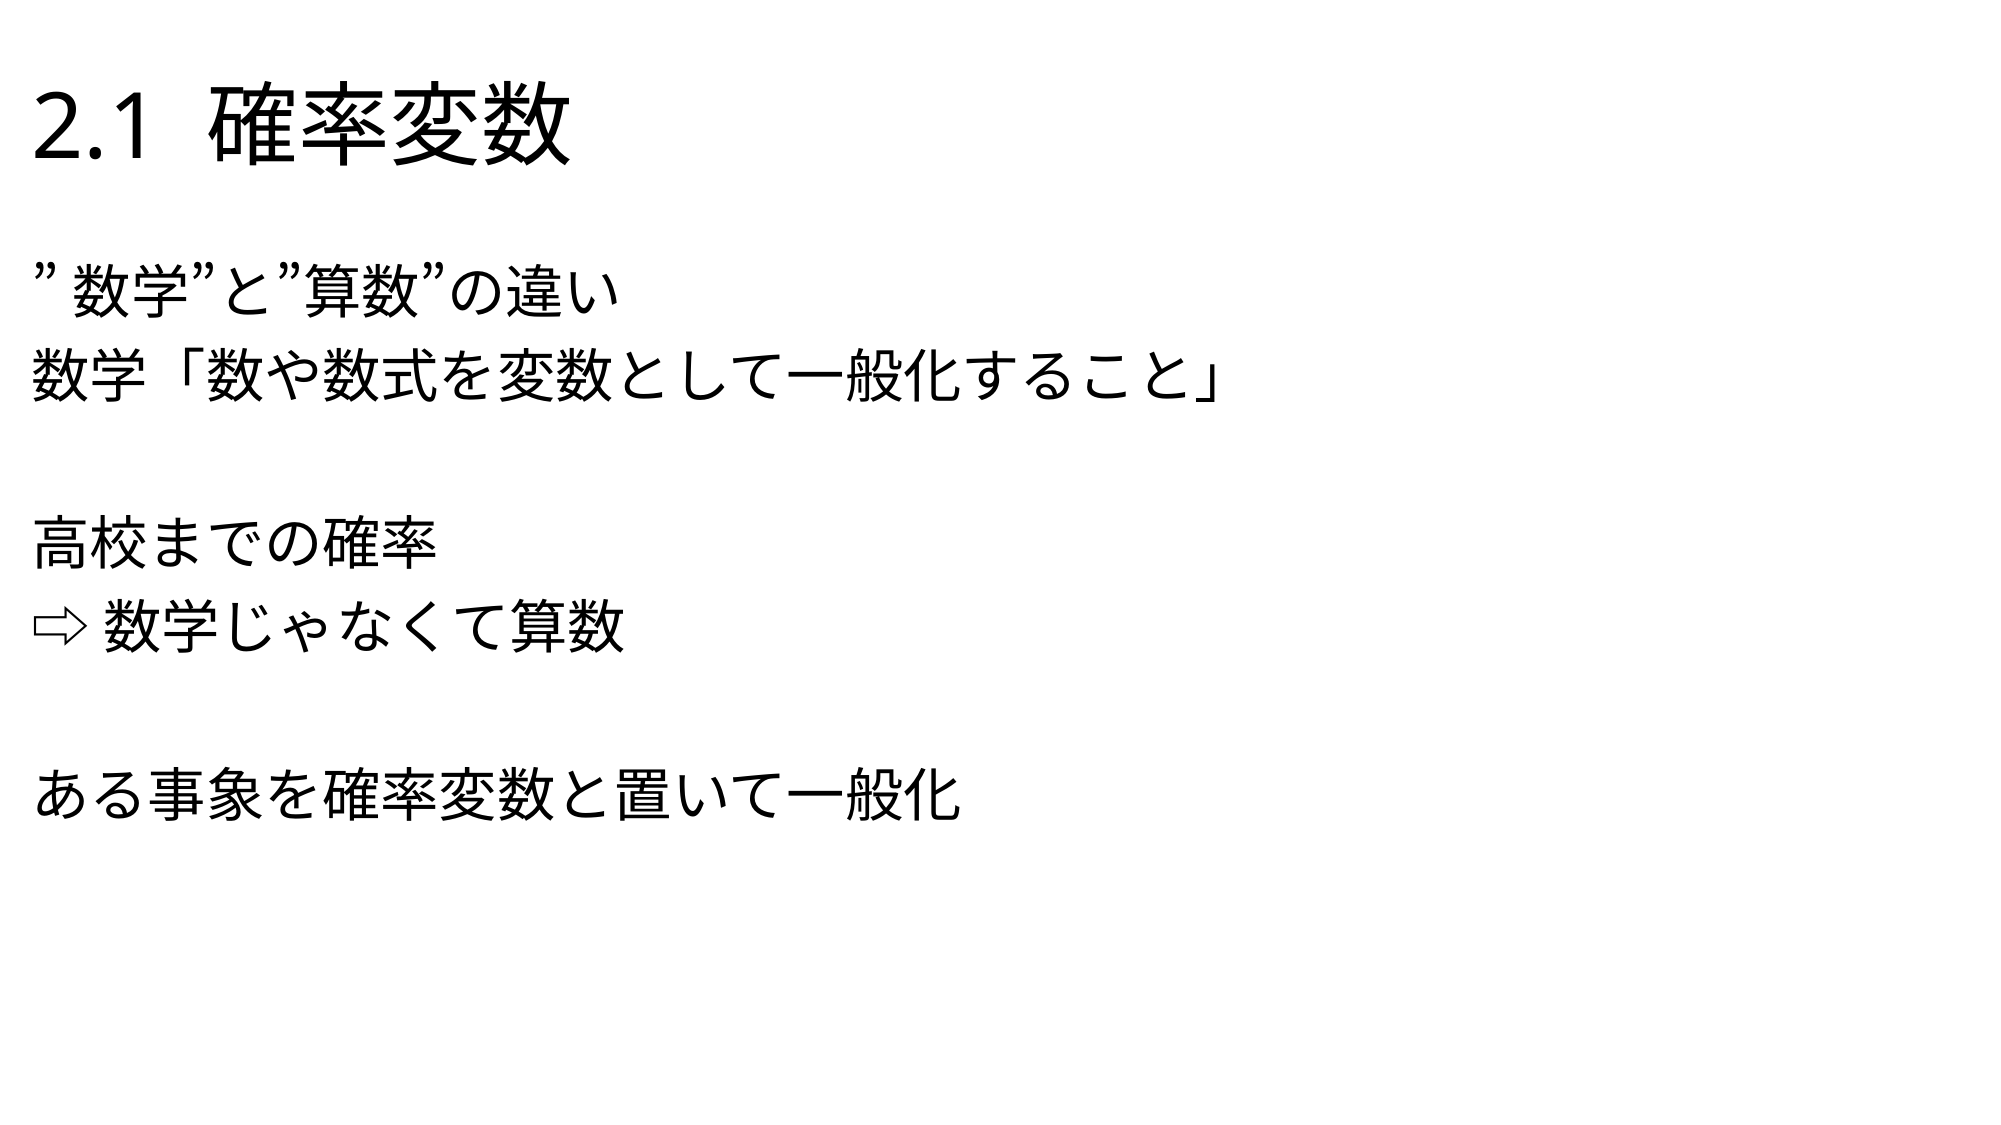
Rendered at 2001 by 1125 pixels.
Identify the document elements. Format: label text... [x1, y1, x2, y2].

list ”数学”と”算数”の違い 数学「数や数式を変数として一般化すること」 高校までの確率 ⇨数学じゃなくて算数 ある事象を確率変数と置いて一般化 [16, 255, 1975, 1125]
title 2.1 確率変数 [16, 20, 1975, 238]
